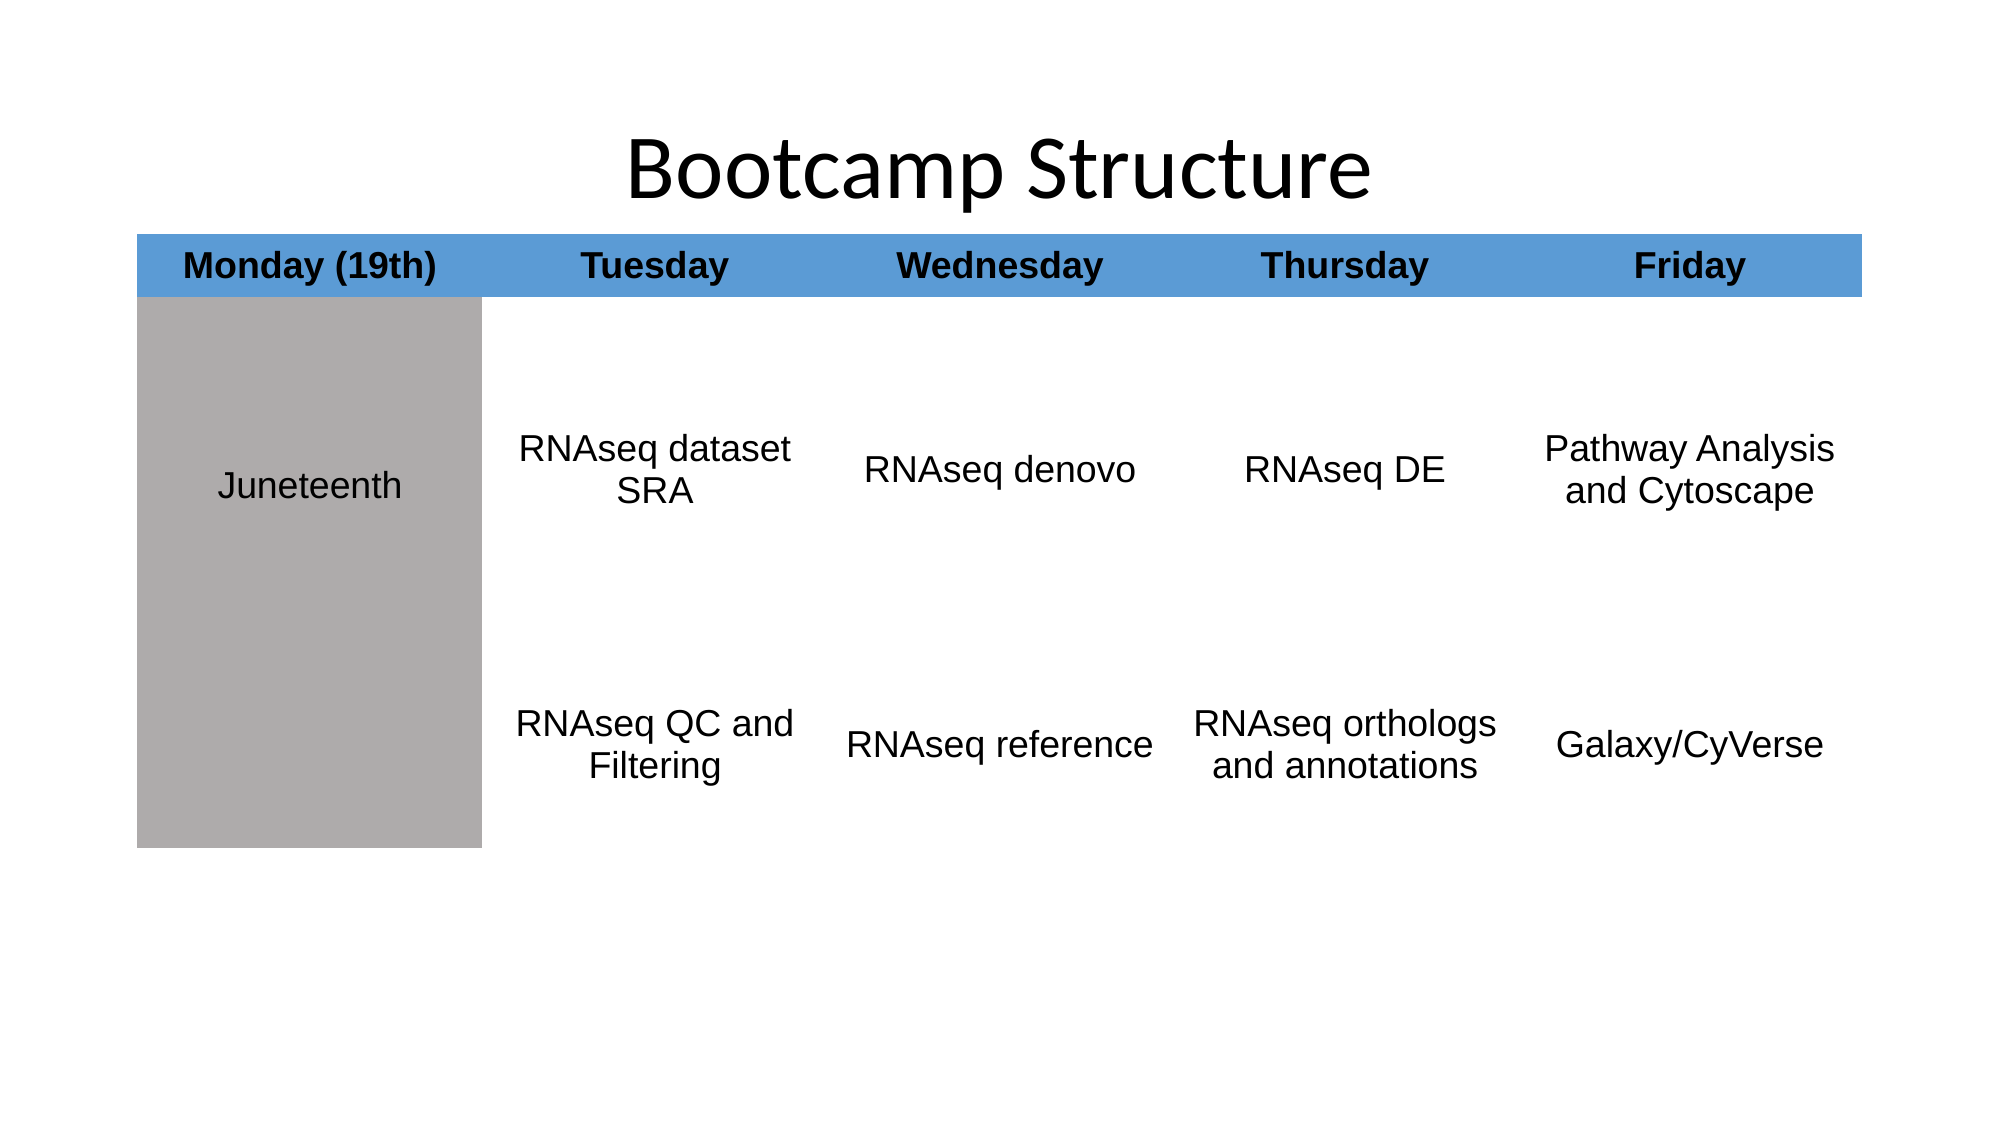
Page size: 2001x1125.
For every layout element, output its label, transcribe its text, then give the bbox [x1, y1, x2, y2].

table_cell [137, 641, 482, 848]
table_cell RNAseq orthologs and annotations [1172, 641, 1517, 848]
table_header Monday (19th) [137, 234, 482, 297]
table_cell RNAseq QC and Filtering [482, 641, 827, 848]
table_cell Juneteenth [137, 297, 482, 641]
table_header Friday [1517, 234, 1862, 297]
table_header Thursday [1172, 234, 1517, 297]
table_header Tuesday [482, 234, 827, 297]
table_cell RNAseq DE [1172, 297, 1517, 641]
table_cell Galaxy/CyVerse [1517, 641, 1862, 848]
table_cell RNAseq dataset SRA [482, 297, 827, 641]
table_header Wednesday [827, 234, 1172, 297]
table_cell Pathway Analysis and Cytoscape [1517, 297, 1862, 641]
table_cell RNAseq denovo [827, 297, 1172, 641]
table_cell RNAseq reference [827, 641, 1172, 848]
title Bootcamp Structure [137, 59, 1863, 278]
